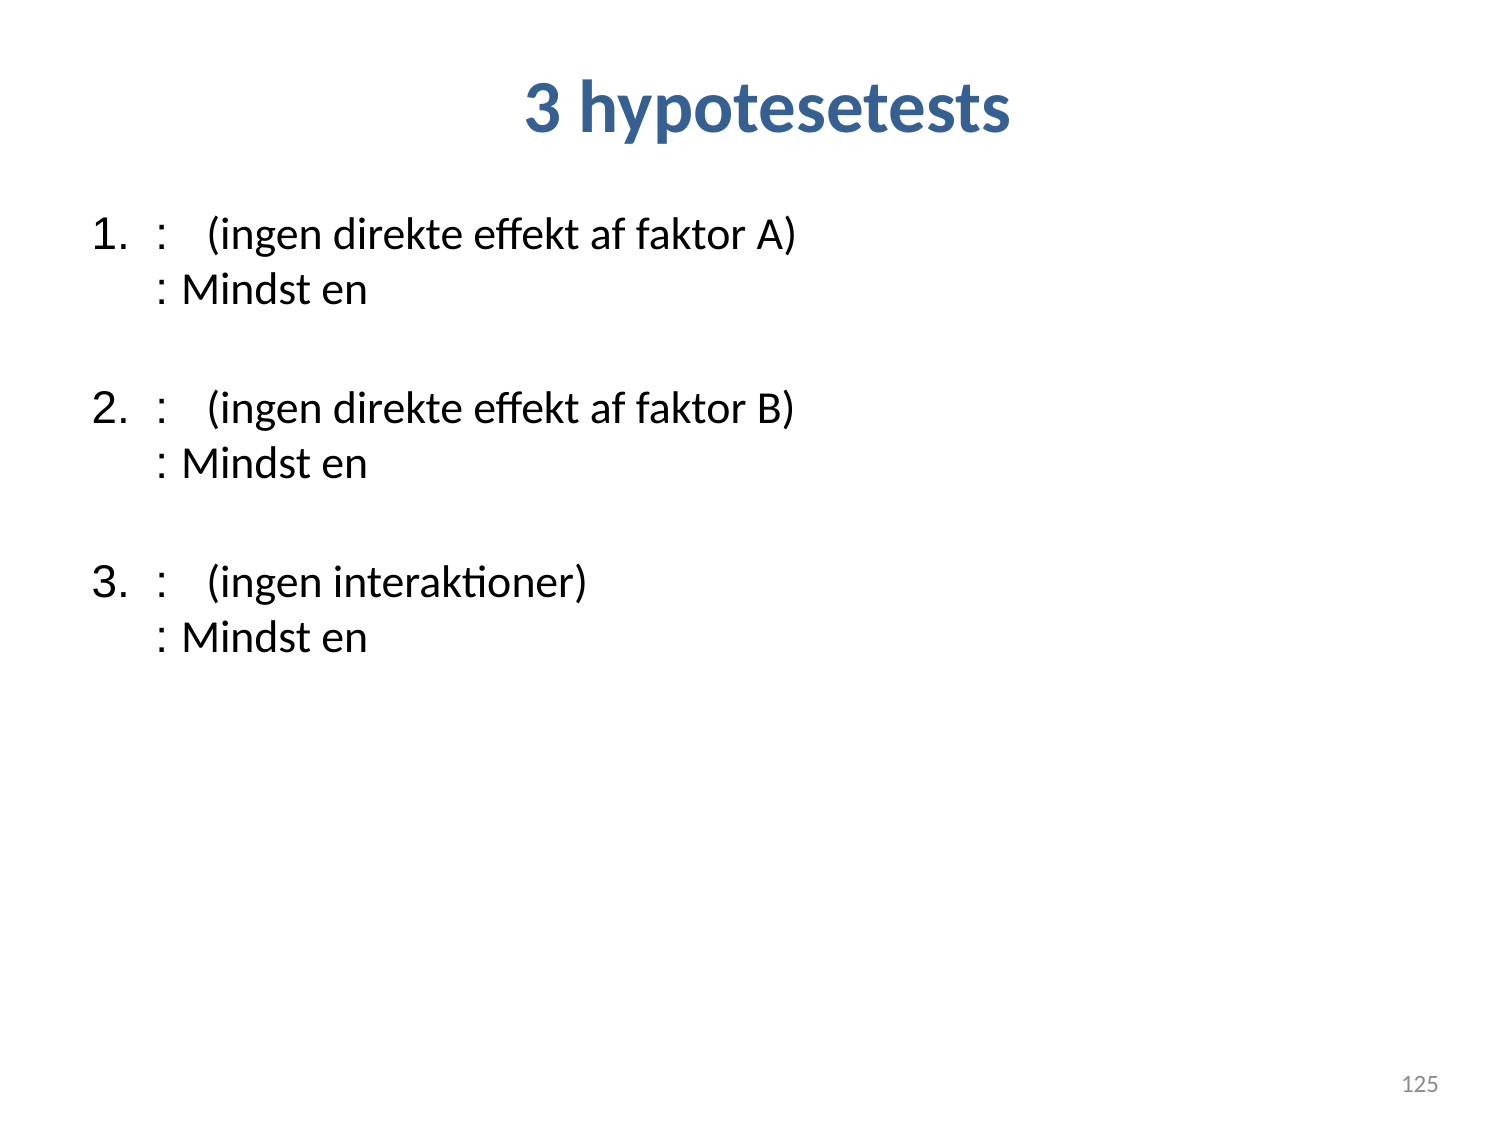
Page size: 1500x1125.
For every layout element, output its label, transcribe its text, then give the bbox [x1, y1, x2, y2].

slide_number 125 [1104, 1058, 1455, 1107]
title 3 hypotesetests [76, 45, 1459, 161]
